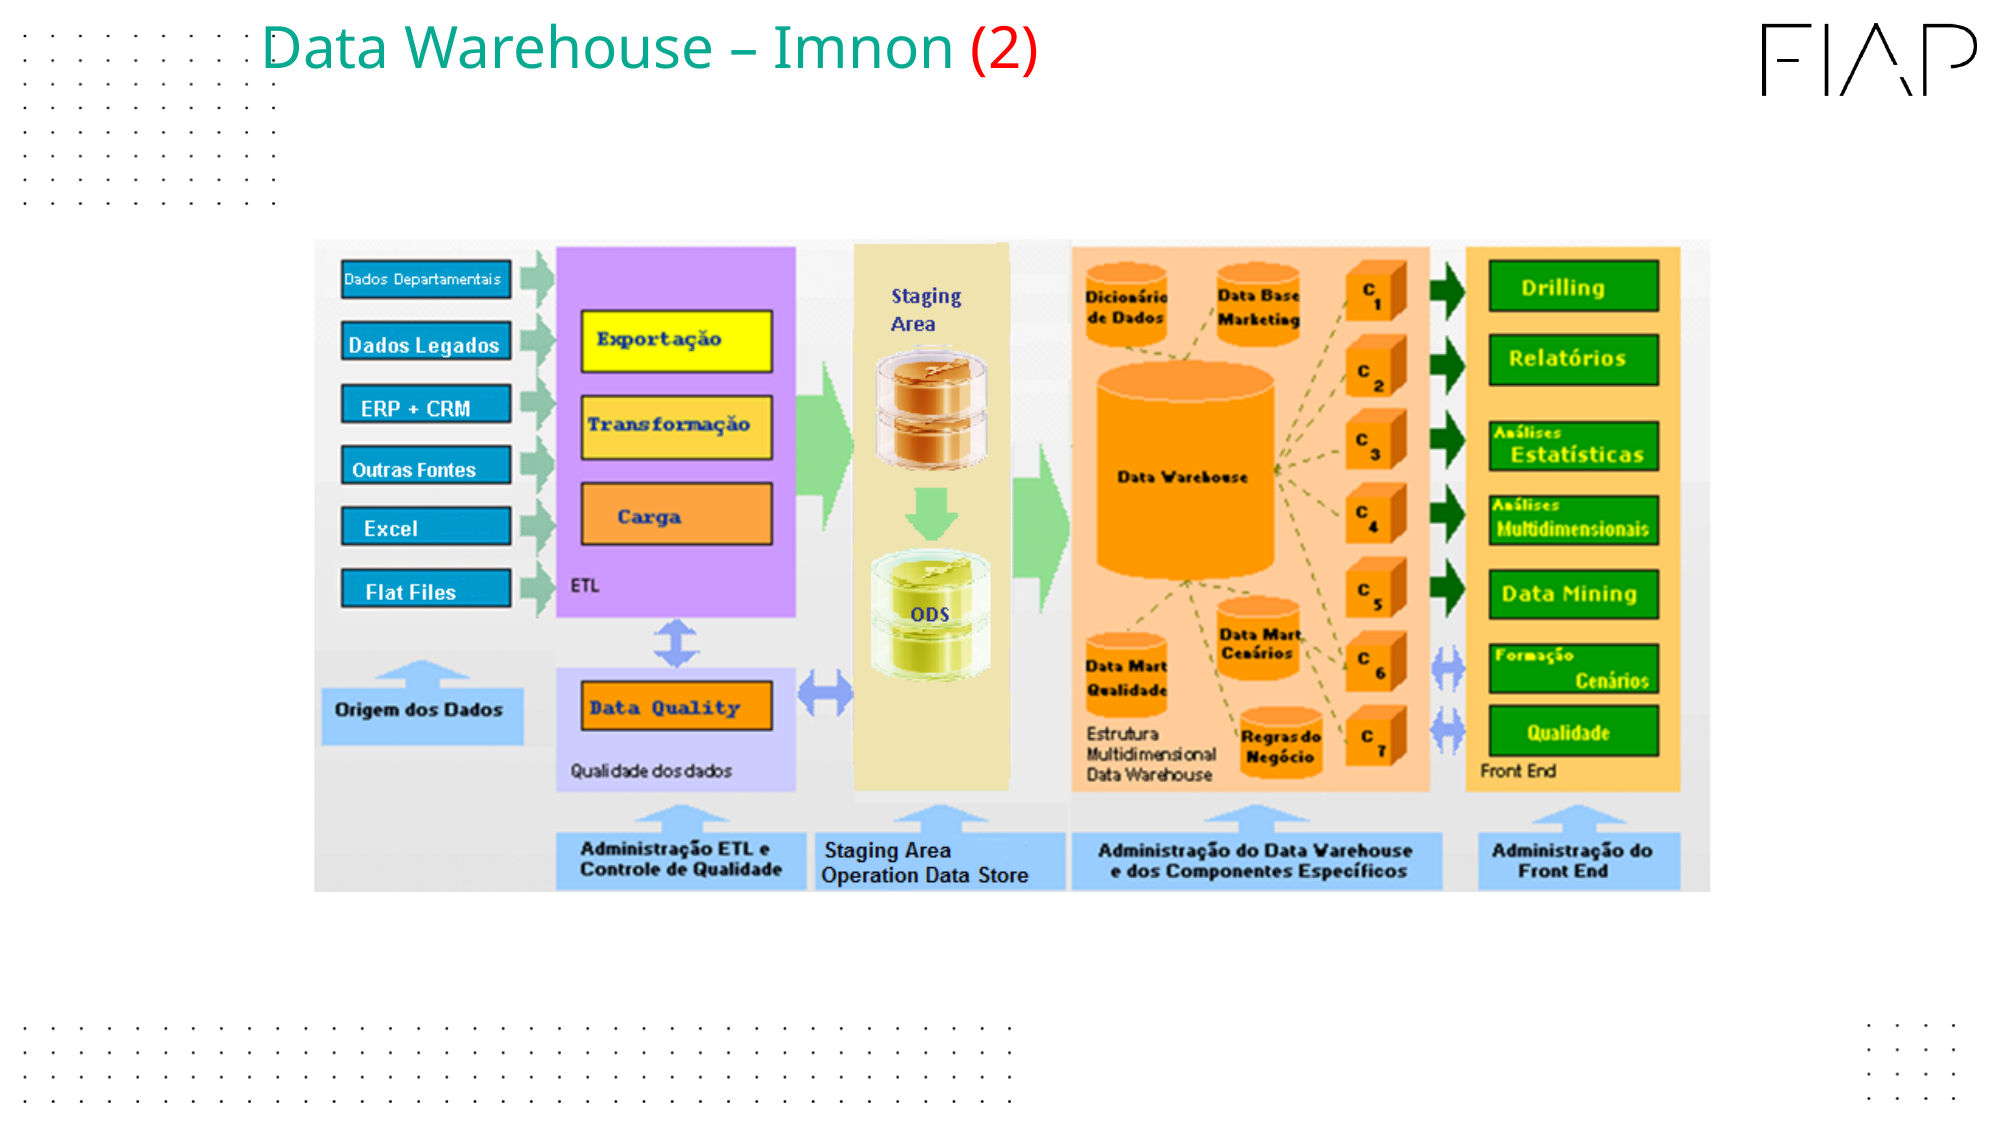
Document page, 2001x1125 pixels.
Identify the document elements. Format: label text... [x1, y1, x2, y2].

picture [1862, 1022, 1955, 1100]
picture [1762, 23, 1977, 96]
picture [23, 34, 275, 205]
title Data Warehouse – Imnon (2) [245, 19, 1540, 81]
picture [23, 1025, 1011, 1103]
picture [313, 238, 1712, 892]
